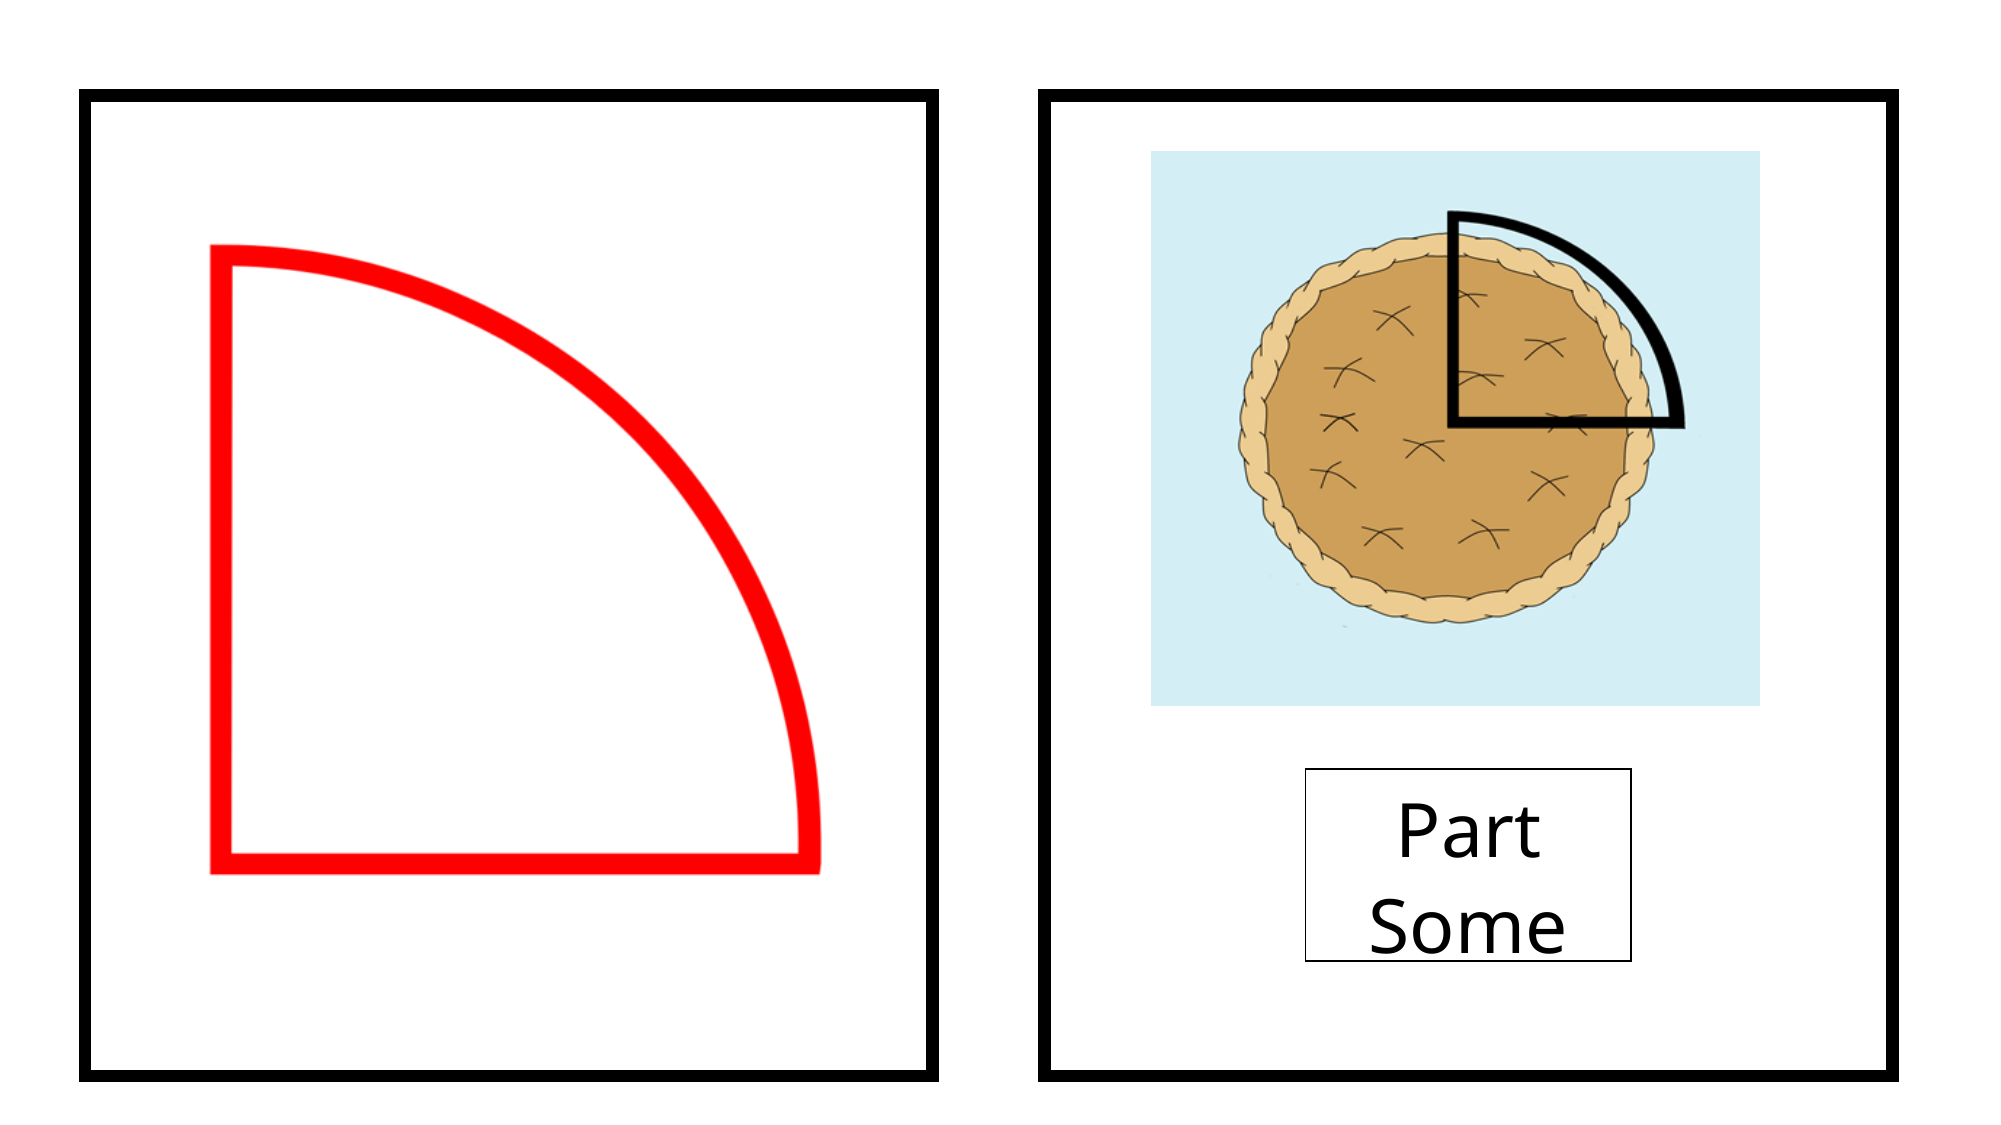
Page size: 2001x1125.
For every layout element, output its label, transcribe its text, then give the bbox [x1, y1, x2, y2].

text_box [1044, 95, 1893, 1077]
picture [191, 221, 830, 904]
picture [1151, 151, 1760, 706]
text_box Part Some [1305, 768, 1632, 962]
text_box [84, 95, 934, 1077]
